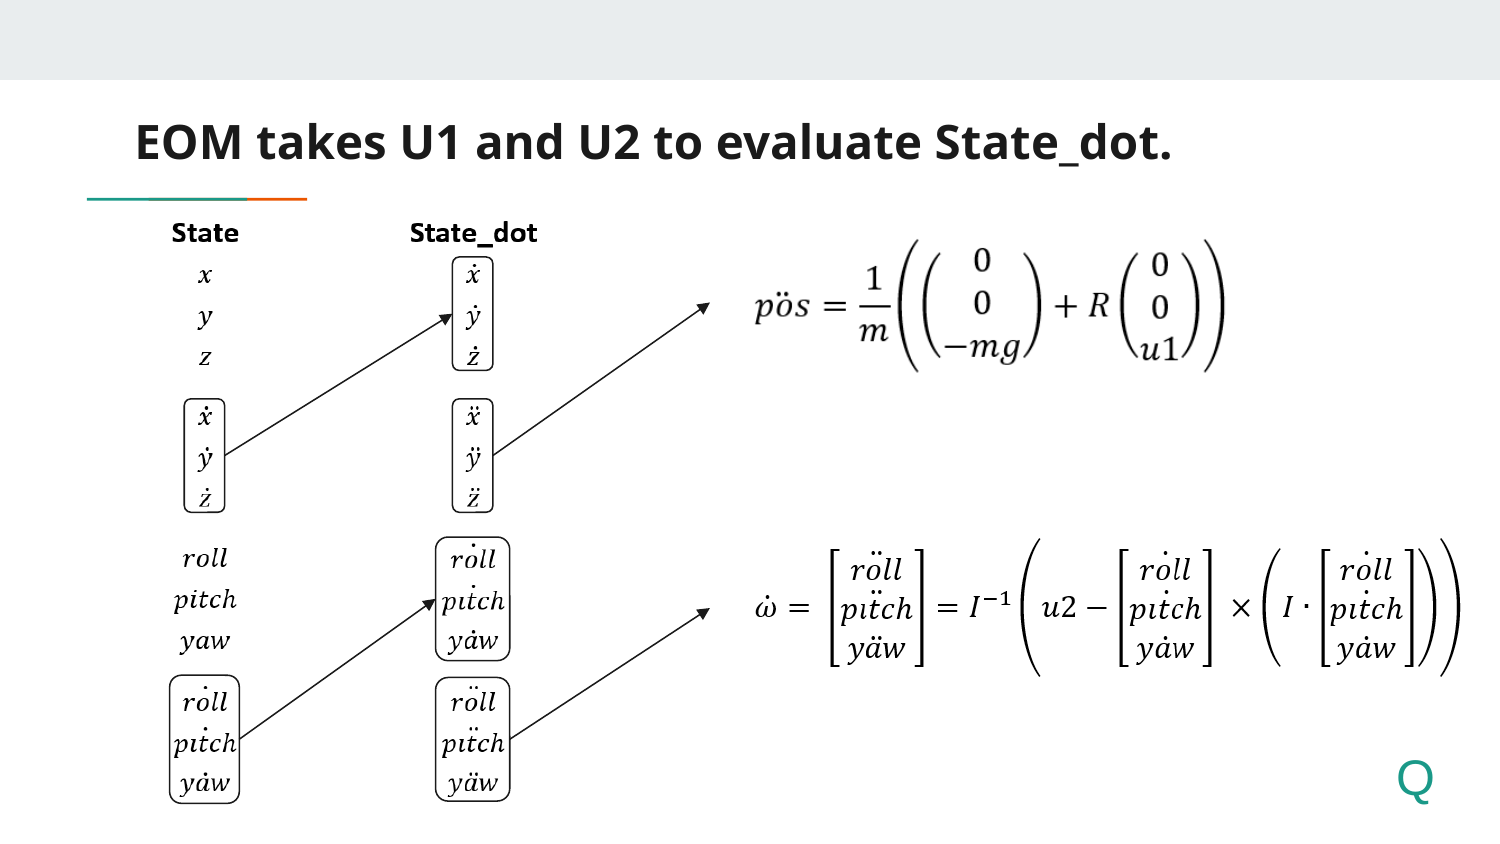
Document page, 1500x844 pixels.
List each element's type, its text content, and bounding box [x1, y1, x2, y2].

picture [709, 525, 1486, 691]
title EOM takes U1 and U2 to evaluate State_dot. [119, 97, 1381, 185]
picture [709, 219, 1261, 386]
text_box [509, 607, 711, 740]
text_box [492, 302, 711, 456]
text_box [224, 313, 453, 456]
text_box Q [1380, 737, 1451, 813]
picture [124, 205, 568, 815]
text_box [239, 598, 436, 740]
